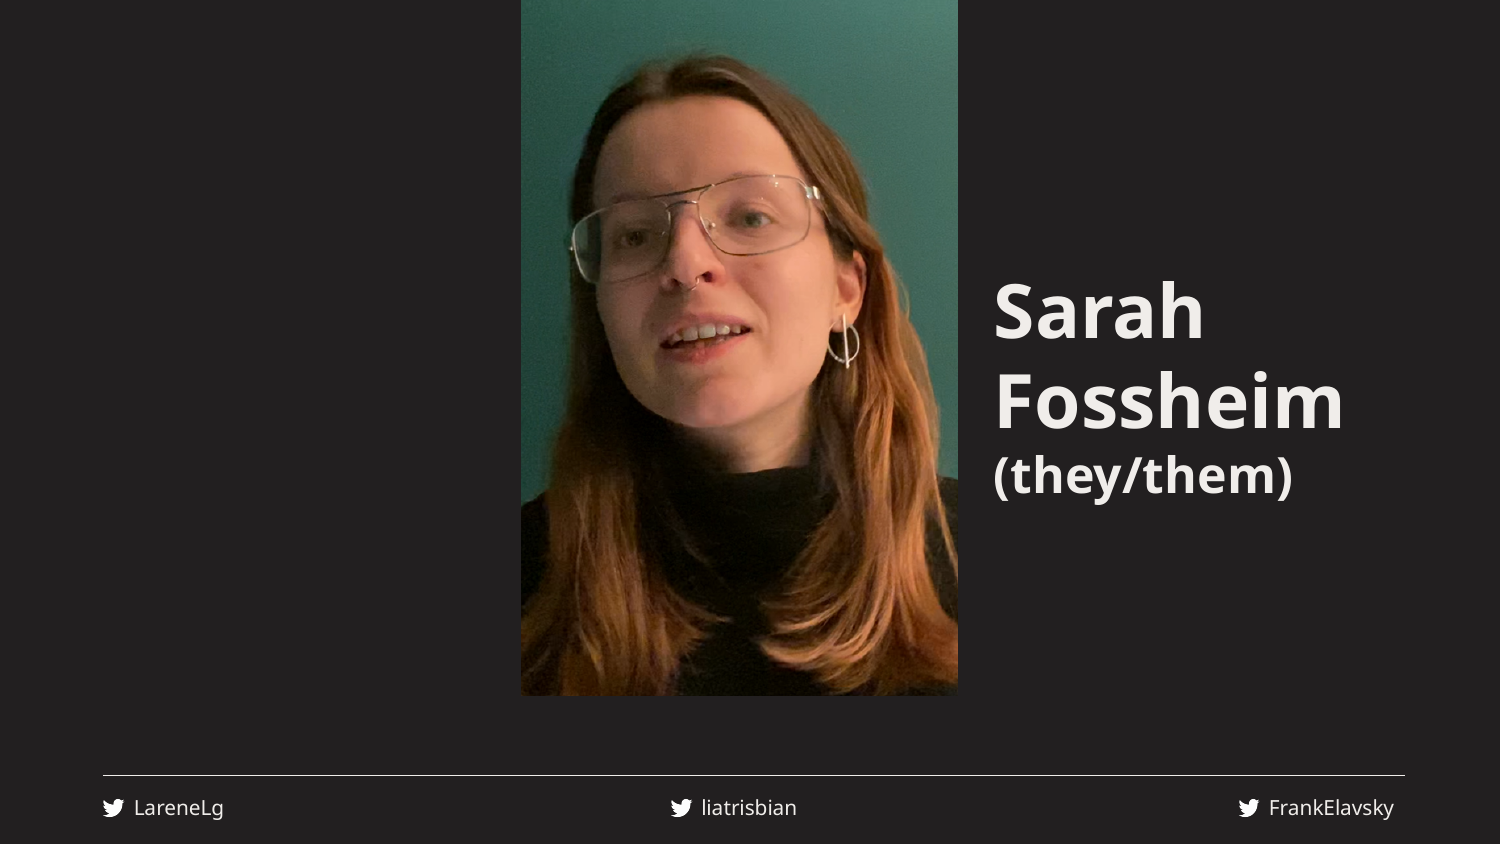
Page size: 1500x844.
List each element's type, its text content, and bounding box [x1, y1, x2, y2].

picture [521, 0, 958, 696]
picture [102, 796, 125, 819]
title Sarah Fossheim (they/them) [978, 248, 1459, 308]
picture [1238, 796, 1260, 819]
picture [670, 796, 693, 819]
